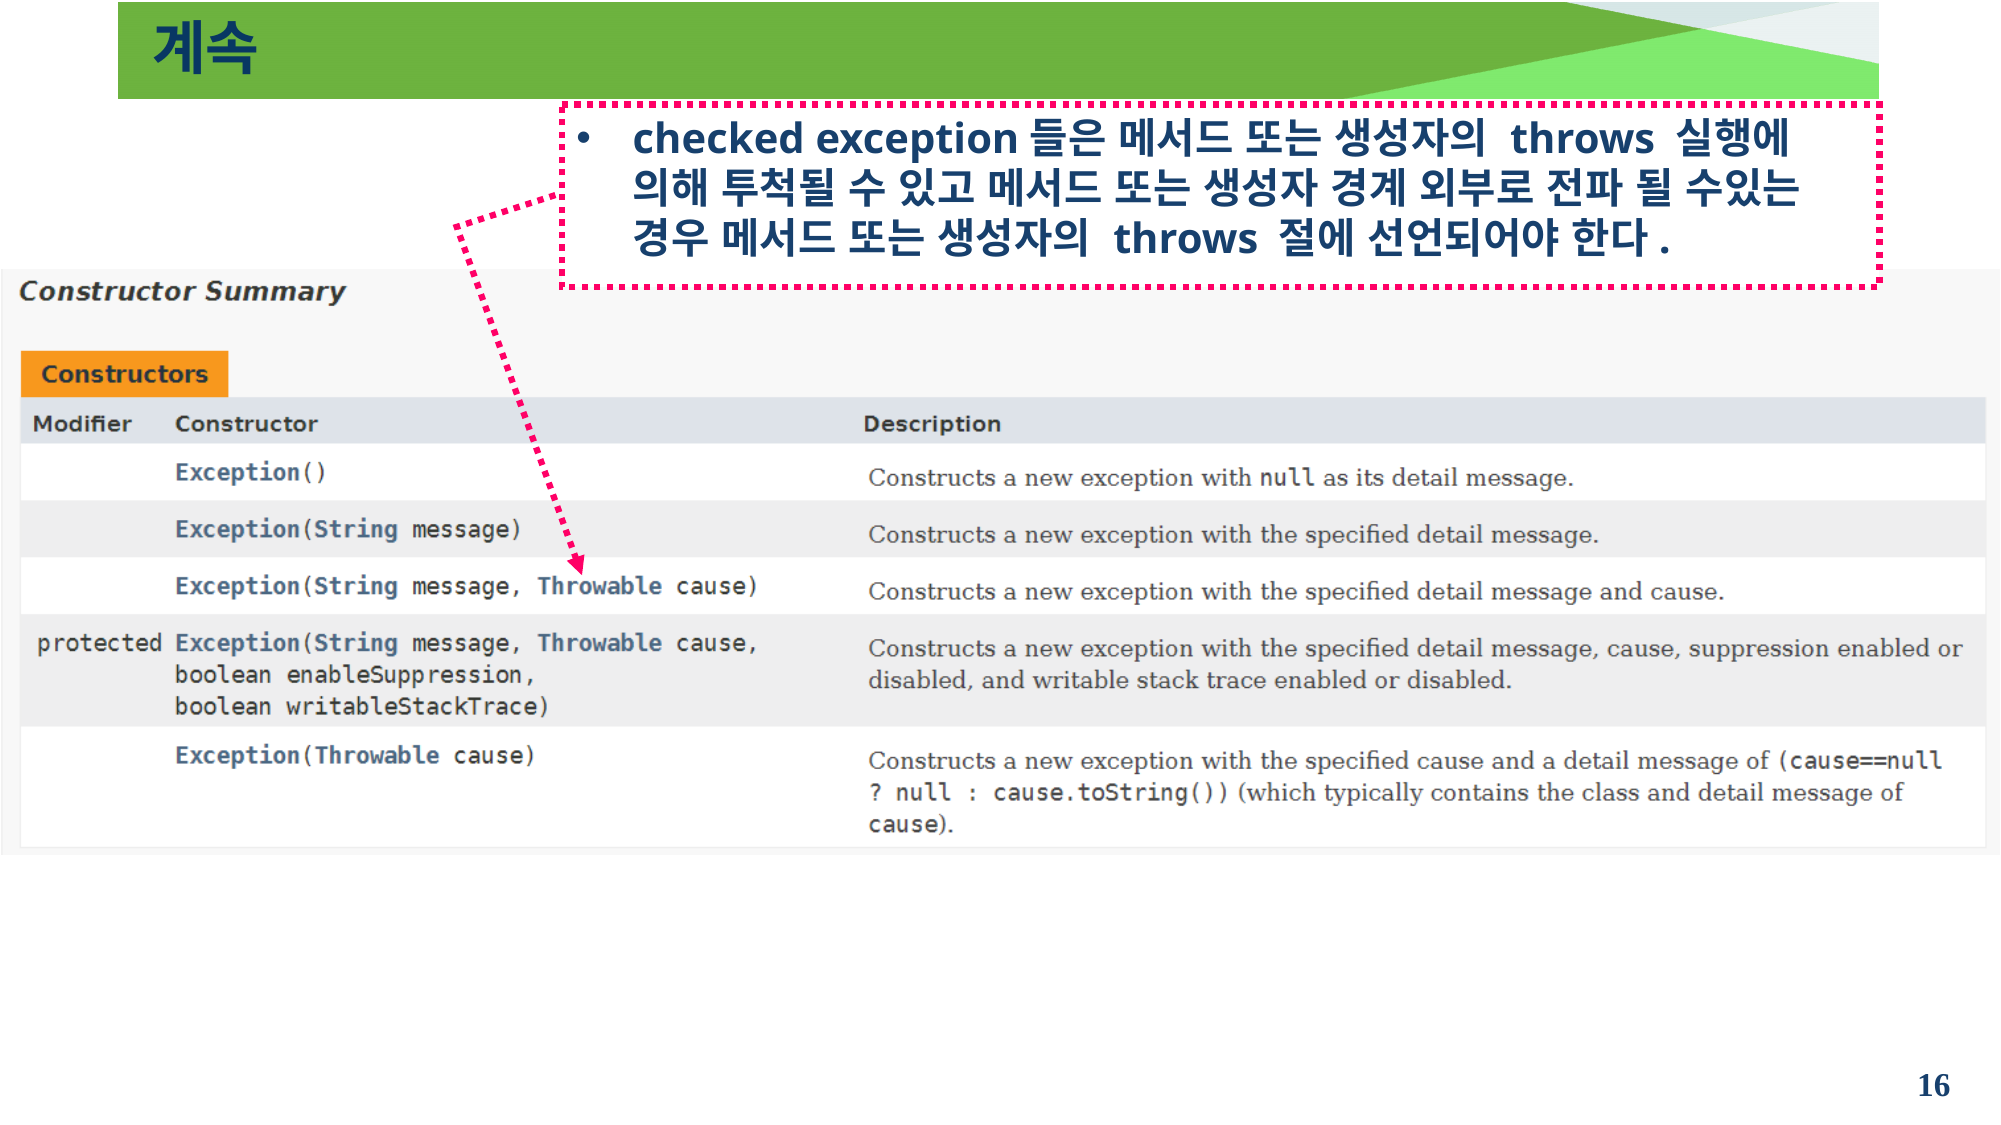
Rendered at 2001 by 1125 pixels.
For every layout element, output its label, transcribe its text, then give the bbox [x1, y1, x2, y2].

title 계속 [137, 13, 1863, 89]
slide_number 16 [1862, 1053, 1966, 1114]
picture [0, 269, 2000, 856]
picture [118, 2, 1879, 99]
text_box checked exception들은 메서드 또는 생성자의 throws 실행에 의해 투척될 수 있고 메서드 또는 생성자 경계 외부로 전파 될 수있는 경우 메서드 또는 생성자의 throws 절에 선언되어야 한다. [561, 104, 1880, 269]
